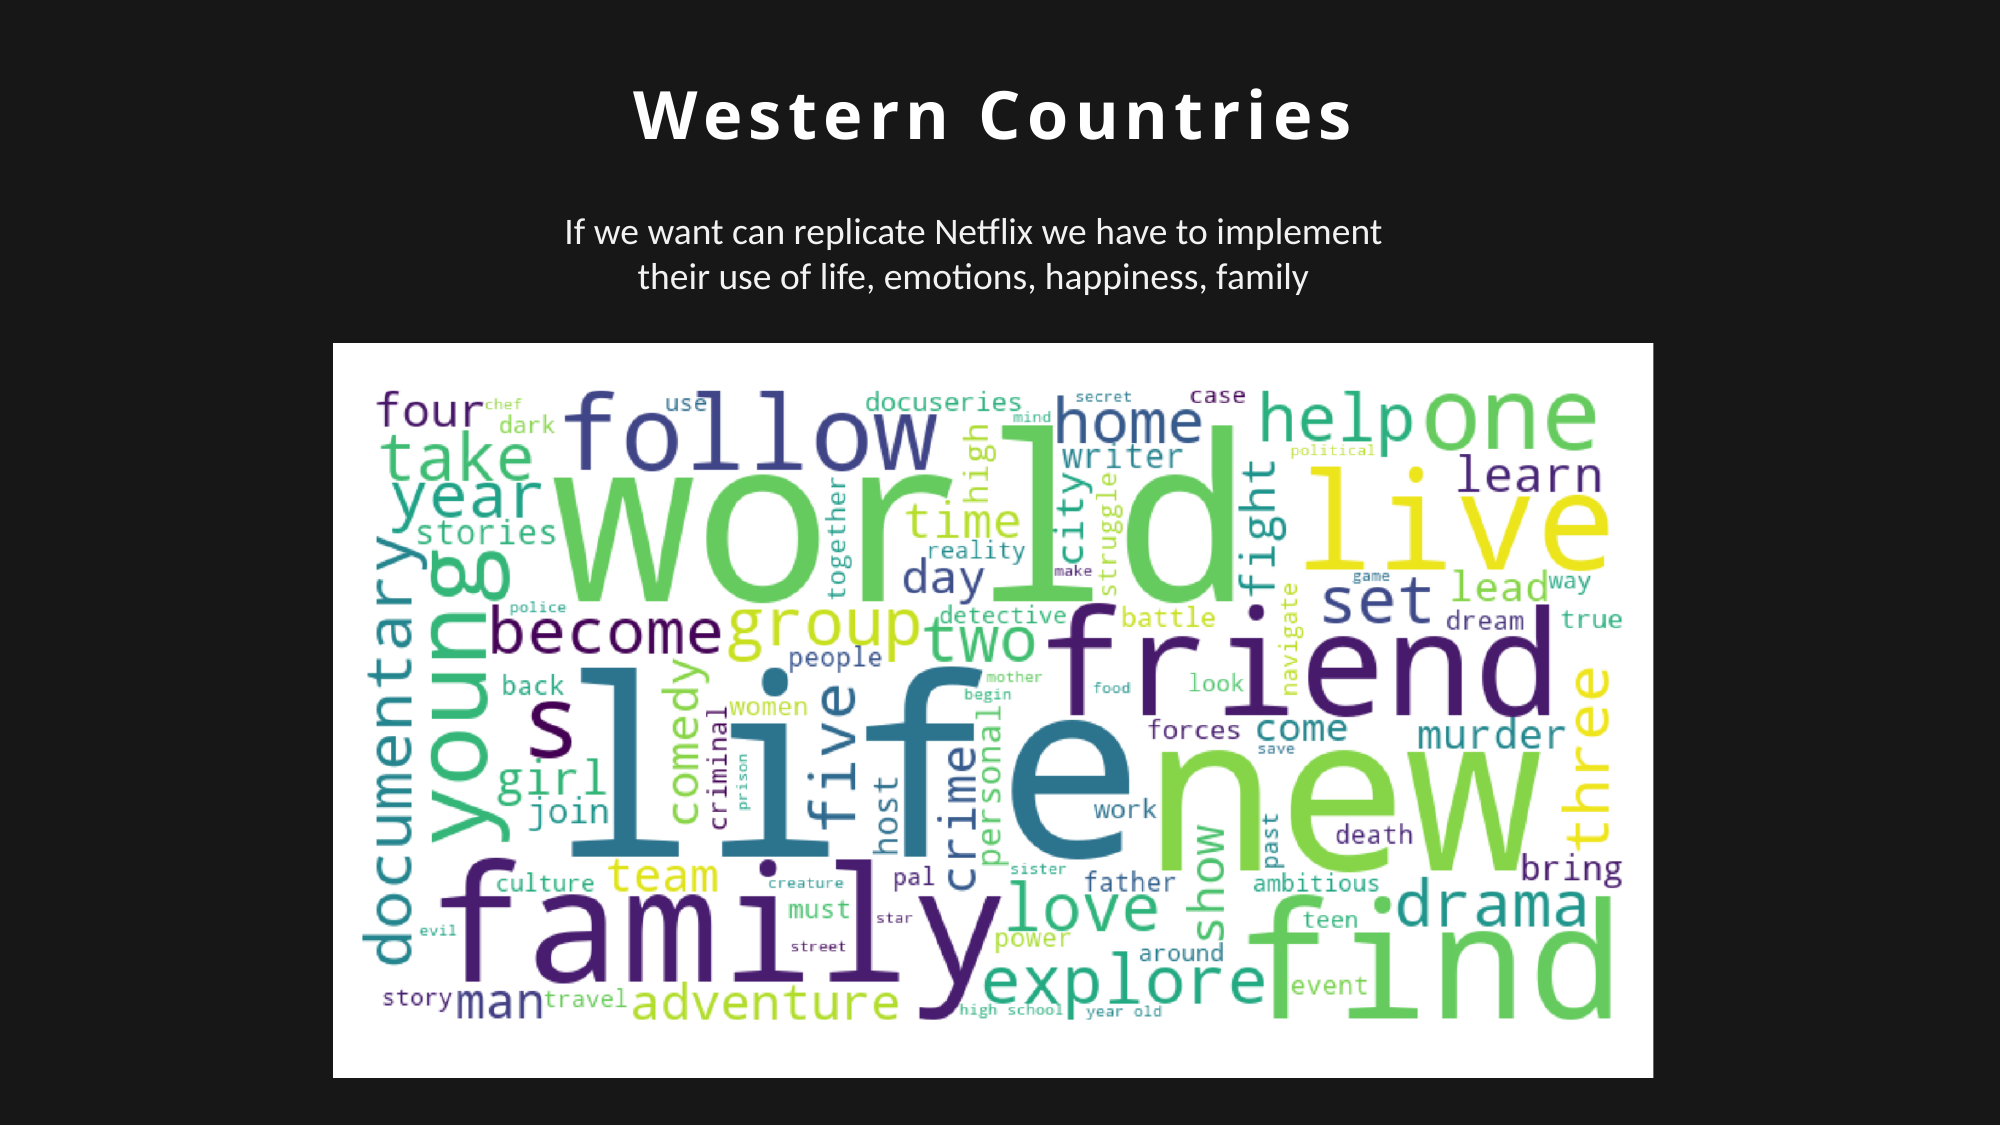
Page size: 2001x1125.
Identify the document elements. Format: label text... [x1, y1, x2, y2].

text_box Western Countries [618, 65, 1368, 161]
picture [333, 343, 1654, 1078]
text_box If we want can replicate Netflix we have to implement their use of life, emotions, happiness, family [511, 199, 1437, 305]
